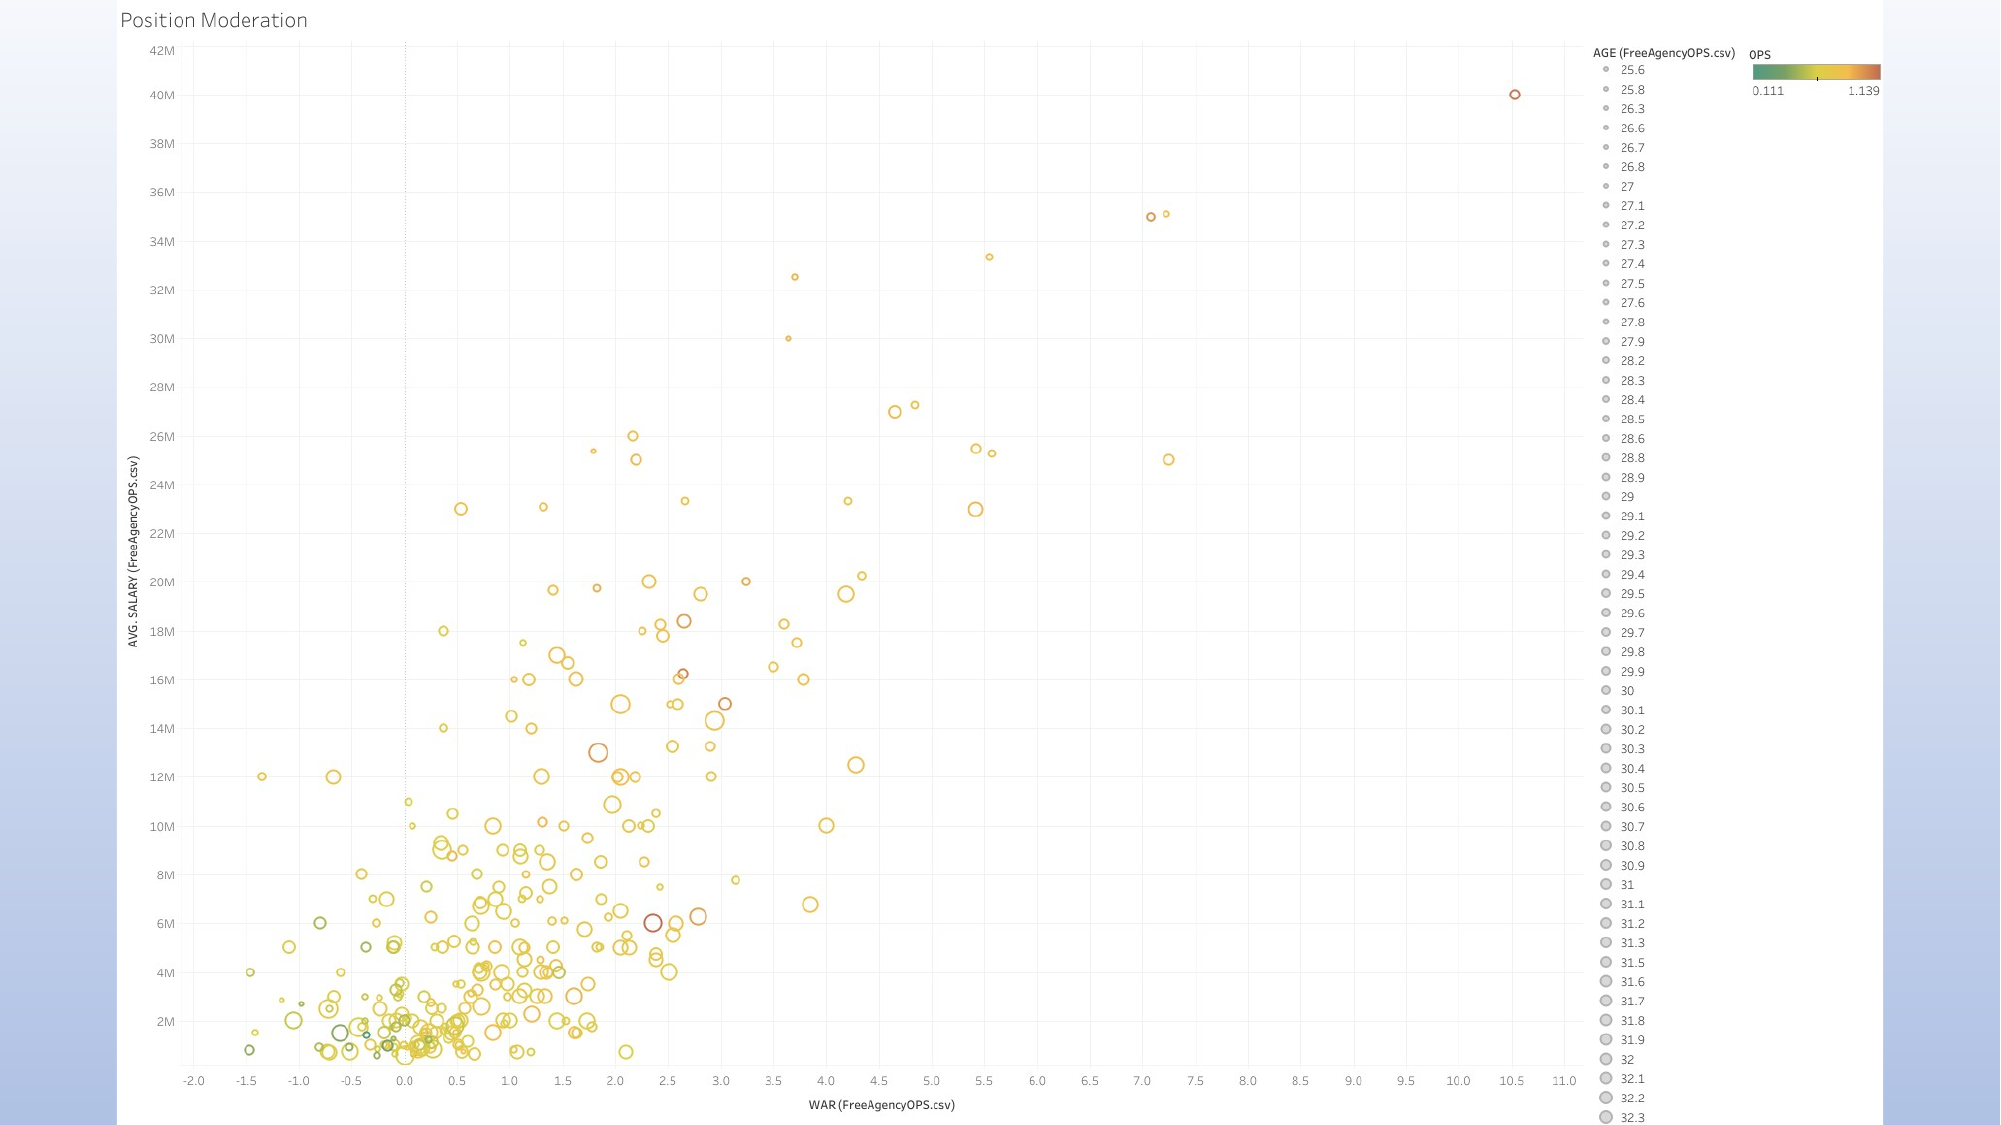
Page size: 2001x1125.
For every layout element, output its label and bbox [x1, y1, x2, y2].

picture [116, 0, 1884, 1125]
